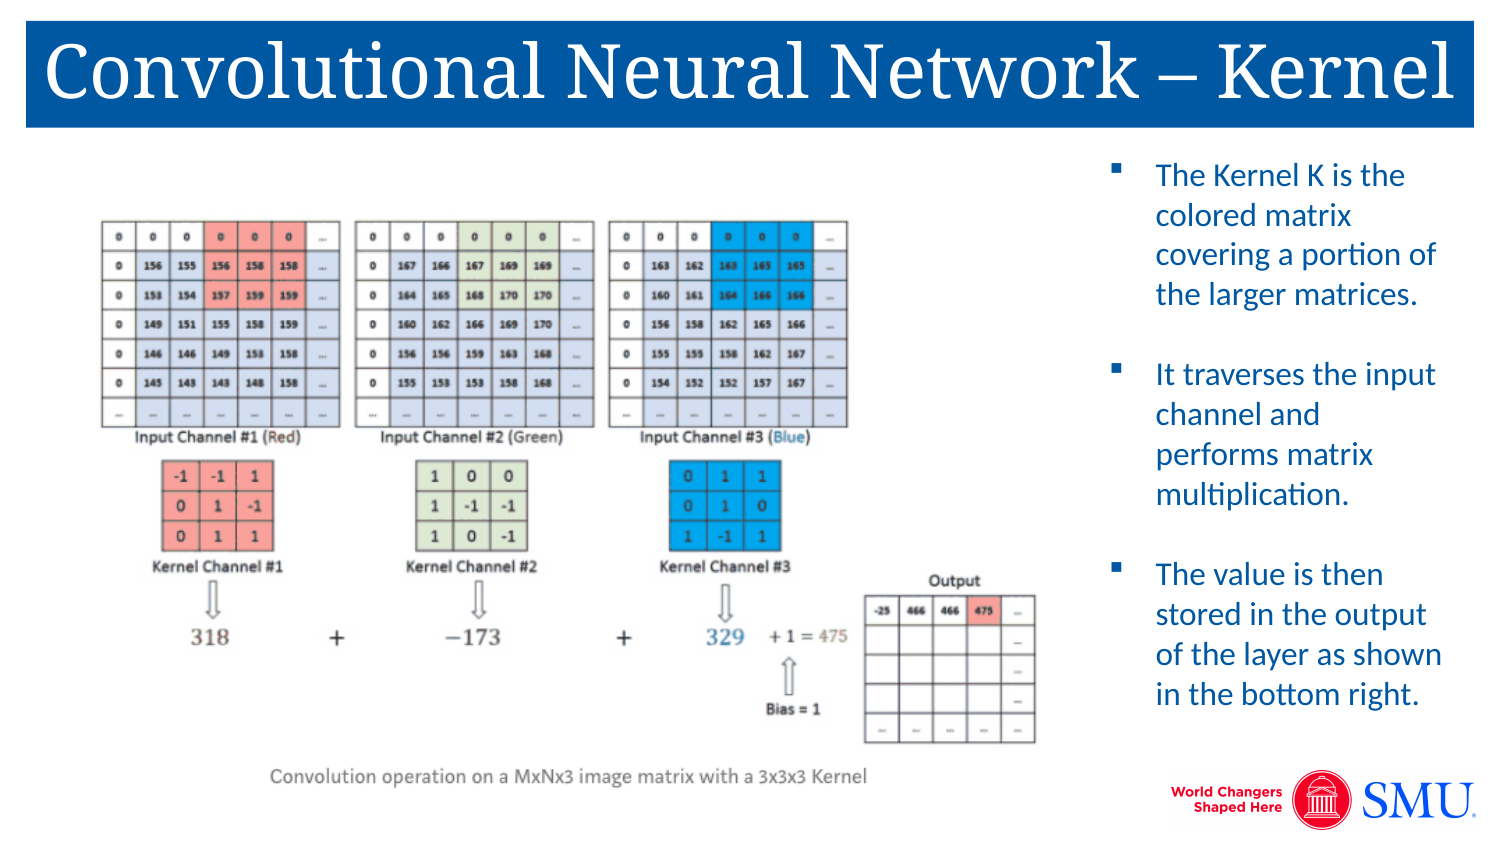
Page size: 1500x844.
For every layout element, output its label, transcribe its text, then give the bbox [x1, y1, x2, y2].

text_box The Kernel K is the colored matrix covering a portion of the larger matrices. It traverses the input channel and performs matrix multiplication. The value is then stored in the output of the layer as shown in the bottom right. [1093, 145, 1459, 719]
picture [67, 181, 1115, 814]
picture [1171, 770, 1476, 830]
text_box Convolutional Neural Network – Kernel [26, 20, 1474, 128]
